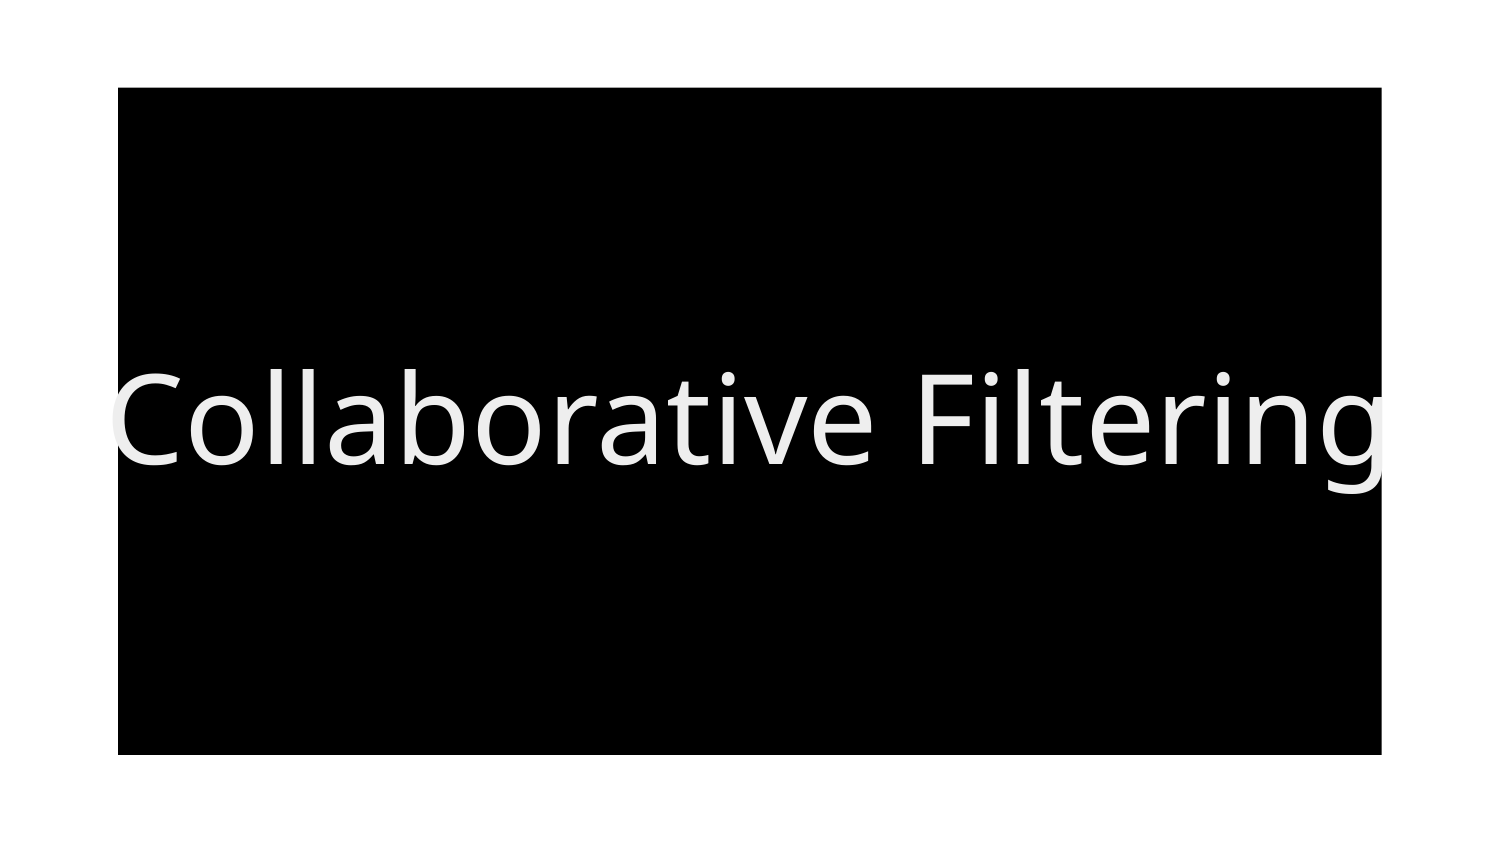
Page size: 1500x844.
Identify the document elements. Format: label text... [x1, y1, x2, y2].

title Collaborative Filtering [75, 238, 1425, 591]
